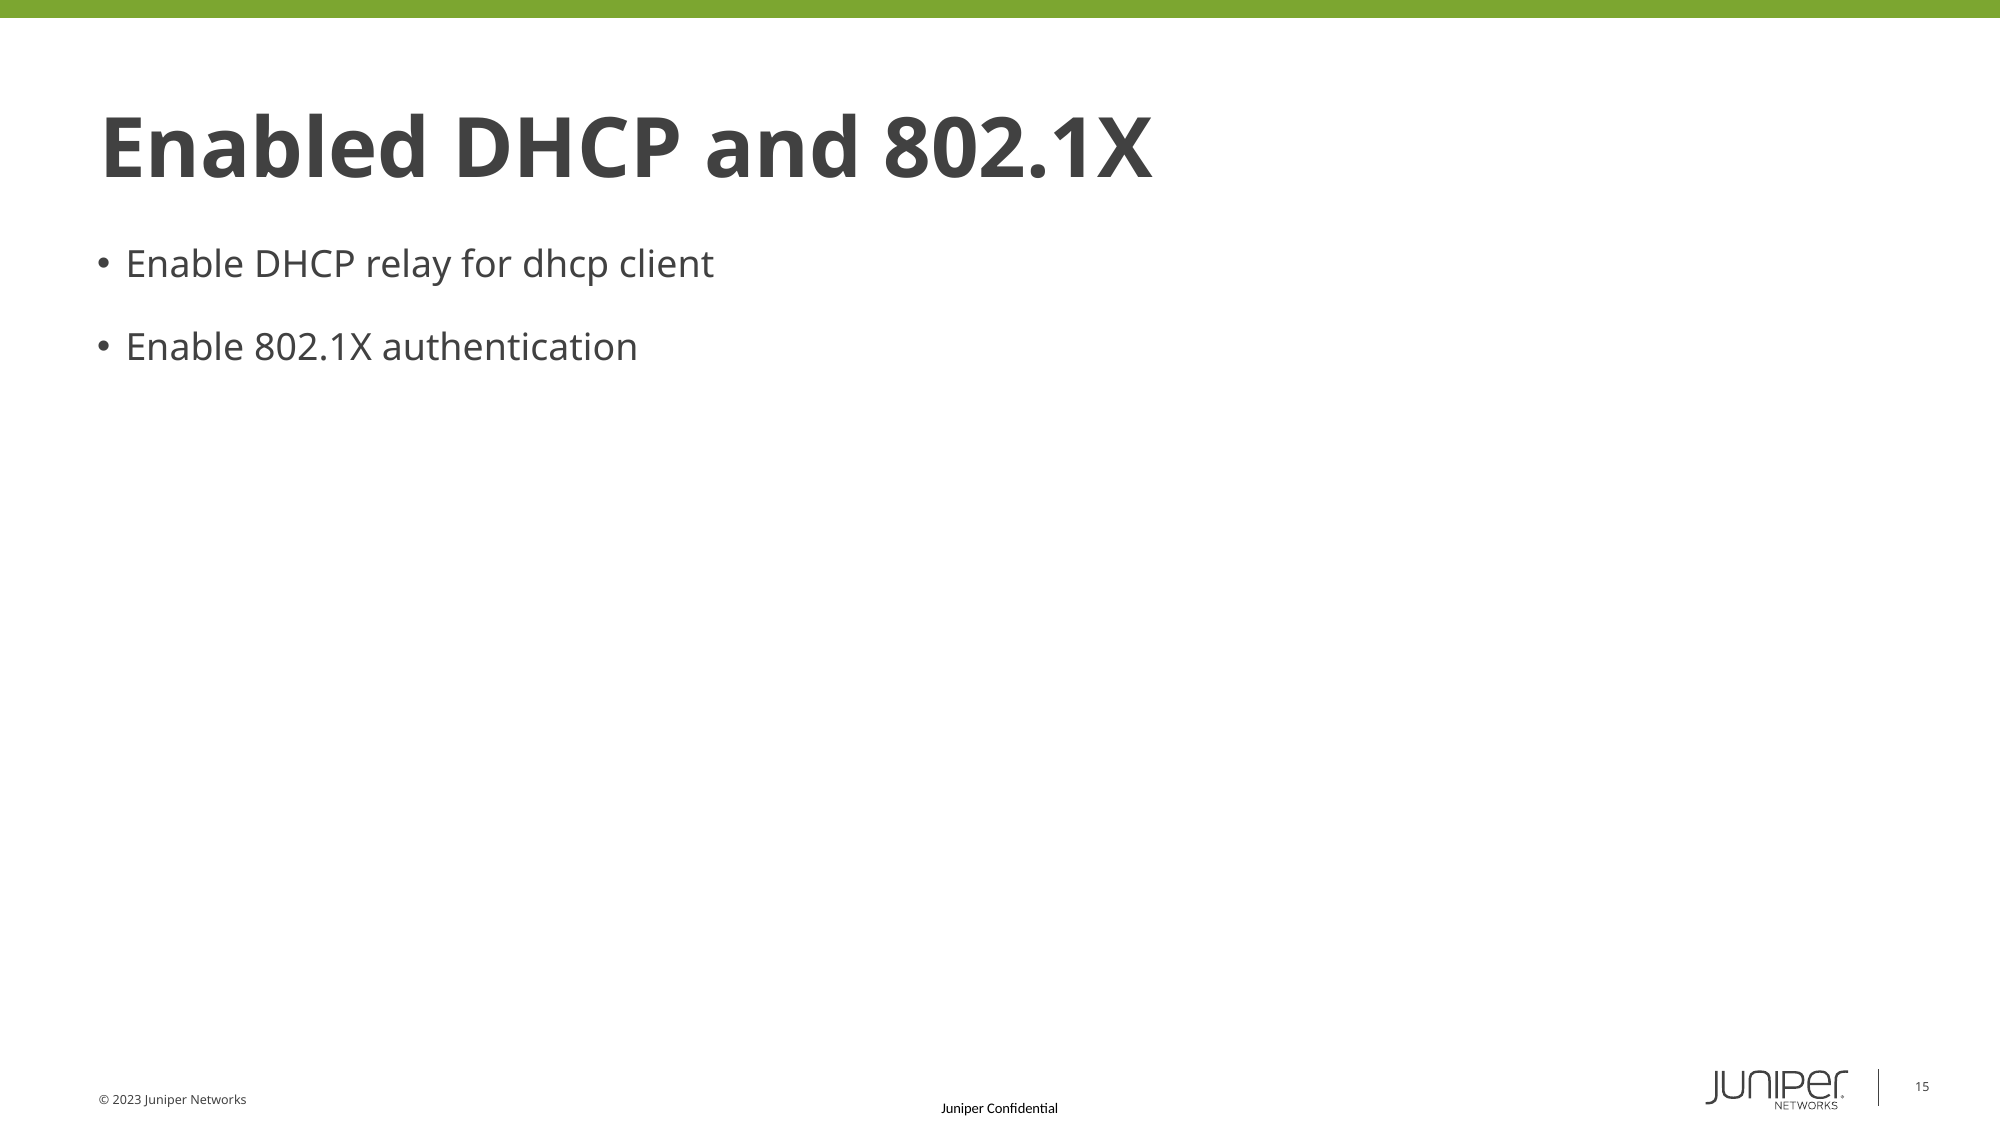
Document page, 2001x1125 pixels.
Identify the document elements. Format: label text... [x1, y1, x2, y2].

list Enable DHCP relay for dhcp client Enable 802.1X authentication [97, 235, 1919, 710]
title Enabled DHCP and 802.1X [99, 20, 1916, 196]
